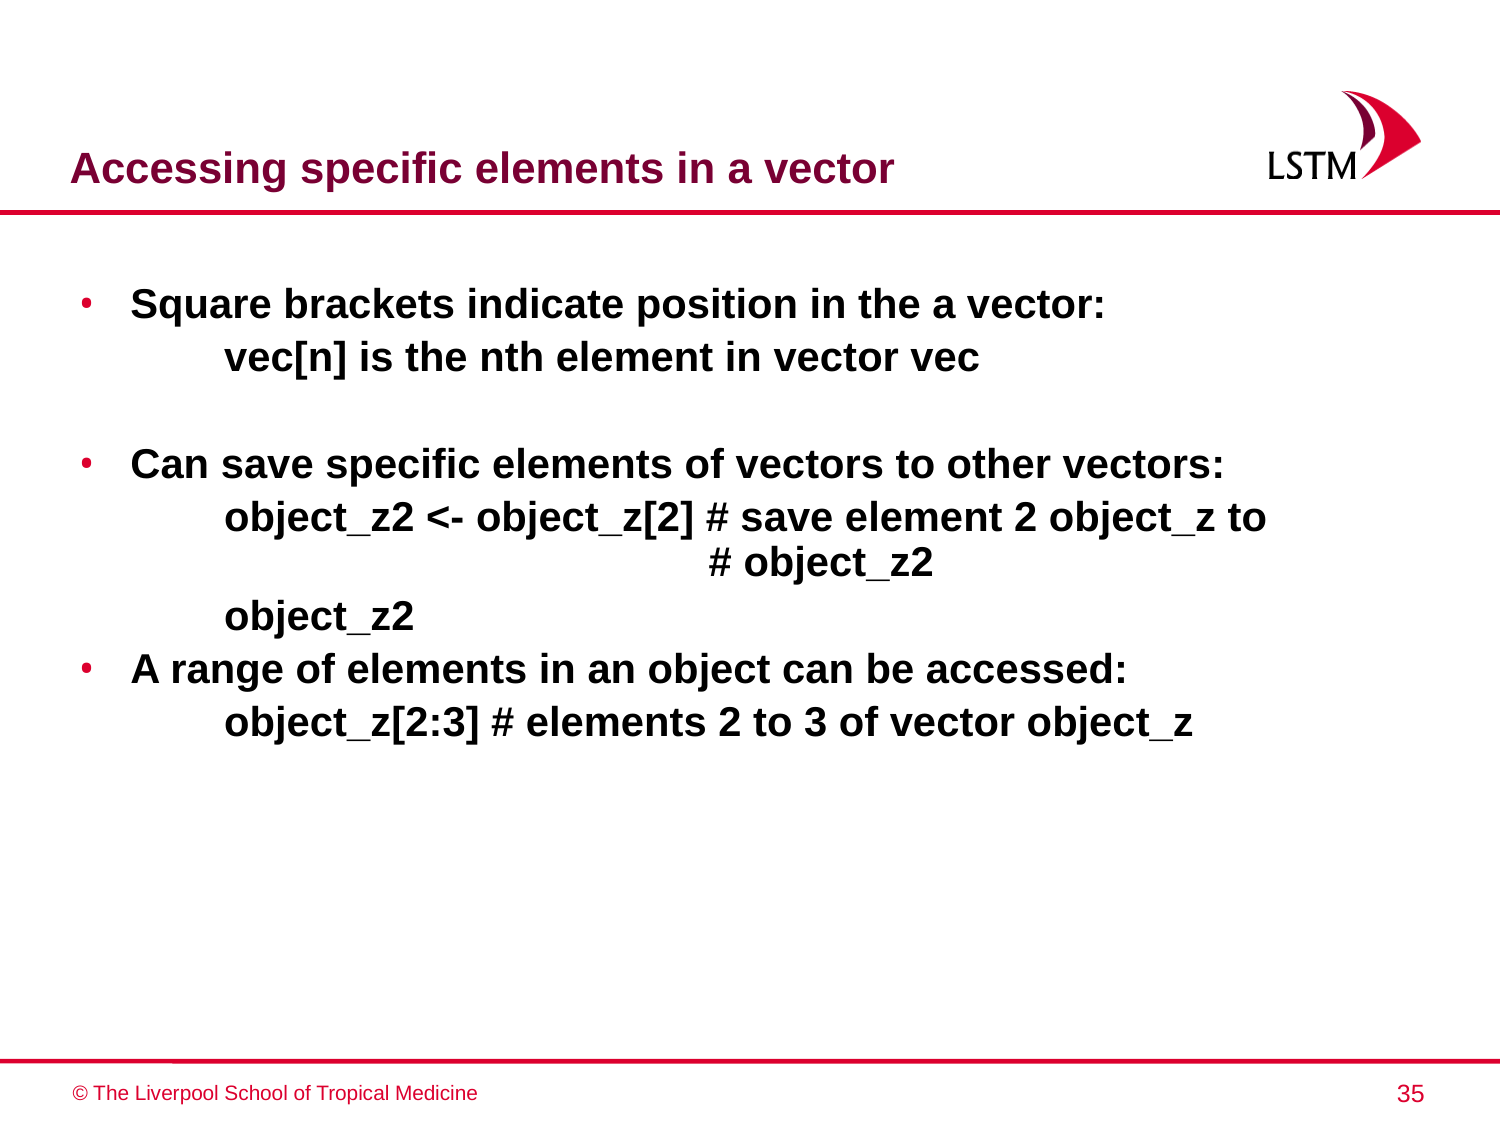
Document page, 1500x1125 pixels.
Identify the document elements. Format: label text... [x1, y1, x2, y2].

picture [1269, 91, 1421, 179]
title Accessing specific elements in a vector [54, 99, 1118, 201]
list Square brackets indicate position in the a vector: vec[n] is the nth element in vector vec Can save specific elements of vectors to other vectors: object_z2 <- object_z[2] # save element 2 object_z to # object_z2 object_z2 A range of elements in an object can be accessed: object_z[2:3] # elements 2 to 3 of vector object_z [58, 274, 1413, 1013]
